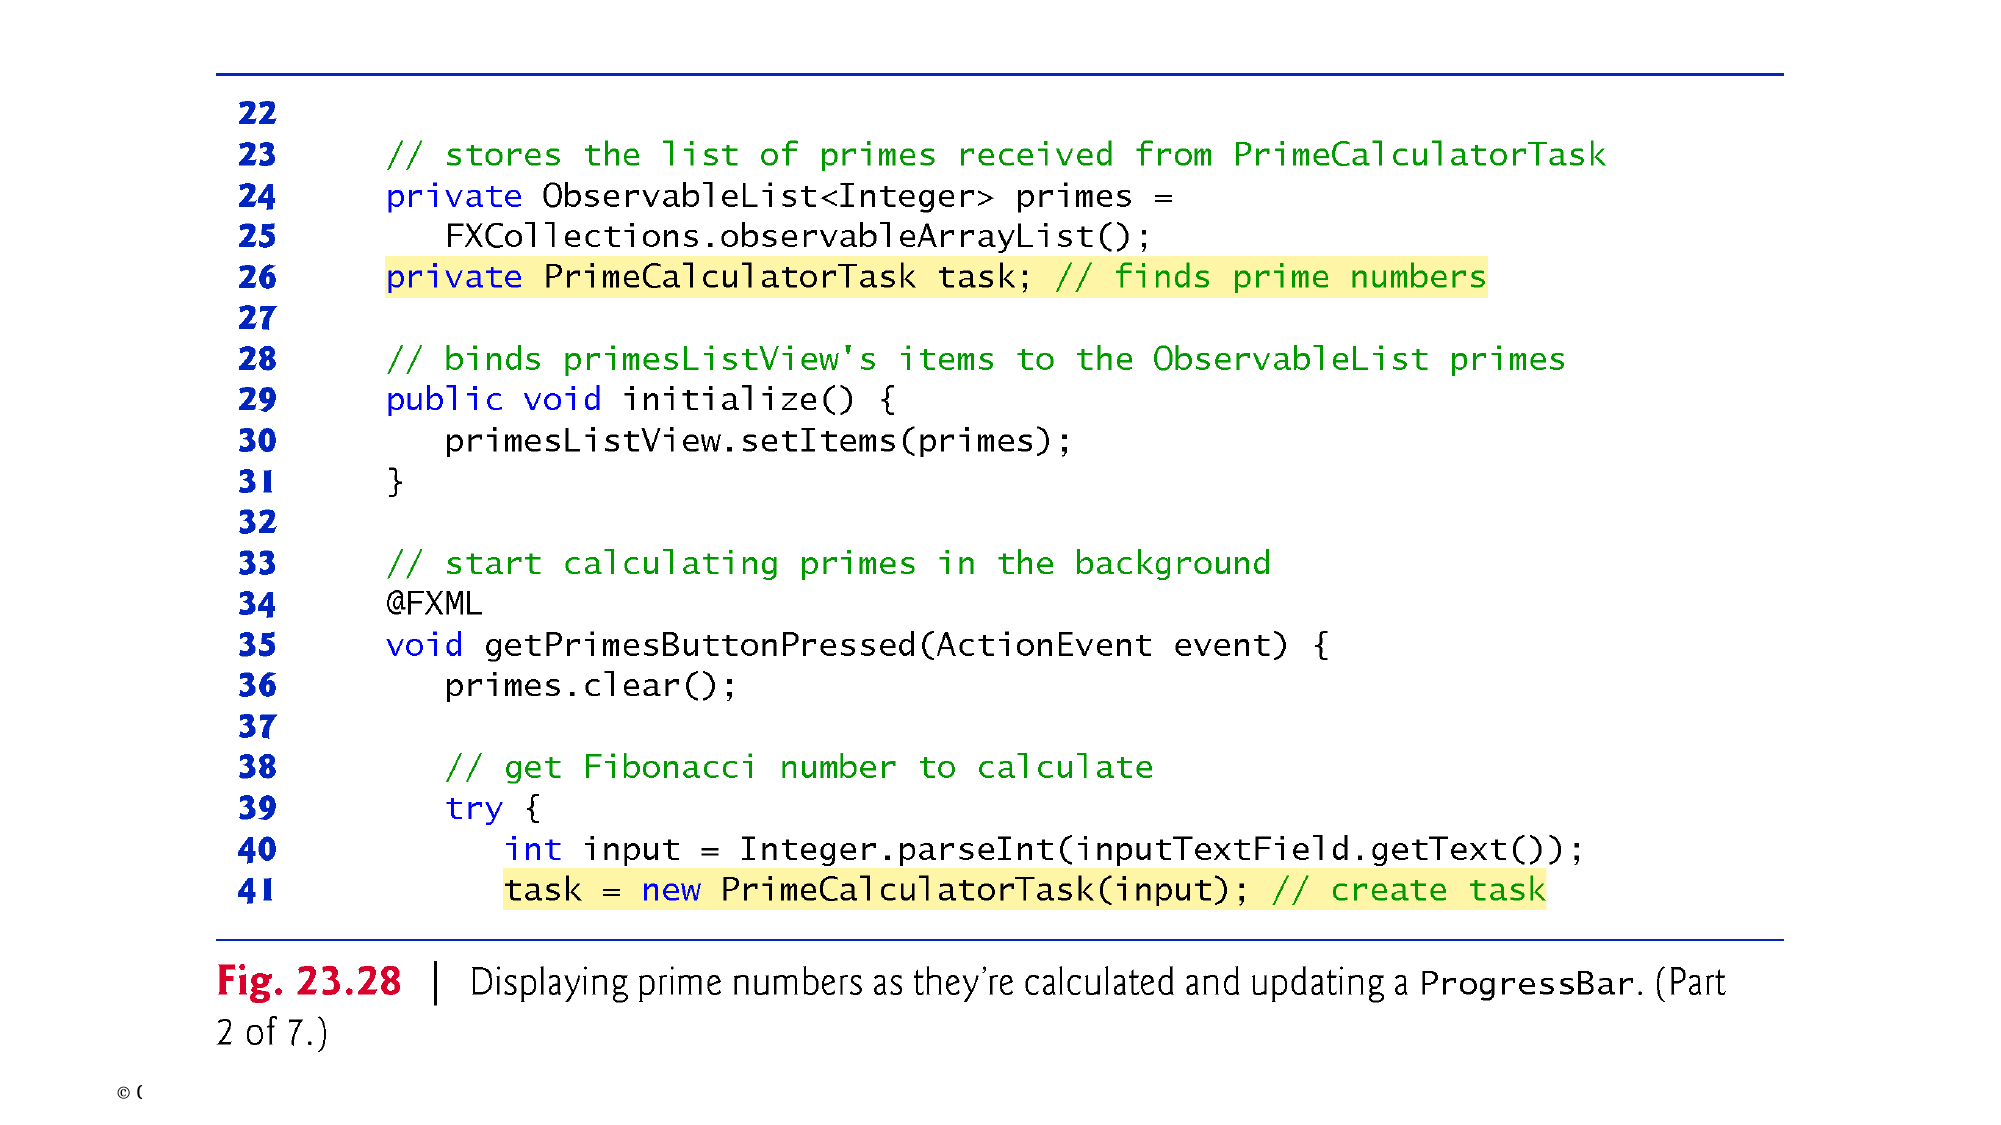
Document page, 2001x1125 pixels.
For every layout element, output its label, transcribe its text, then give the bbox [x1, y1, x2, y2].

picture [142, 0, 1858, 1125]
footer © Copyright 1992-2018 by Pearson Education, Inc. All Rights Reserved. [99, 1051, 135, 1112]
